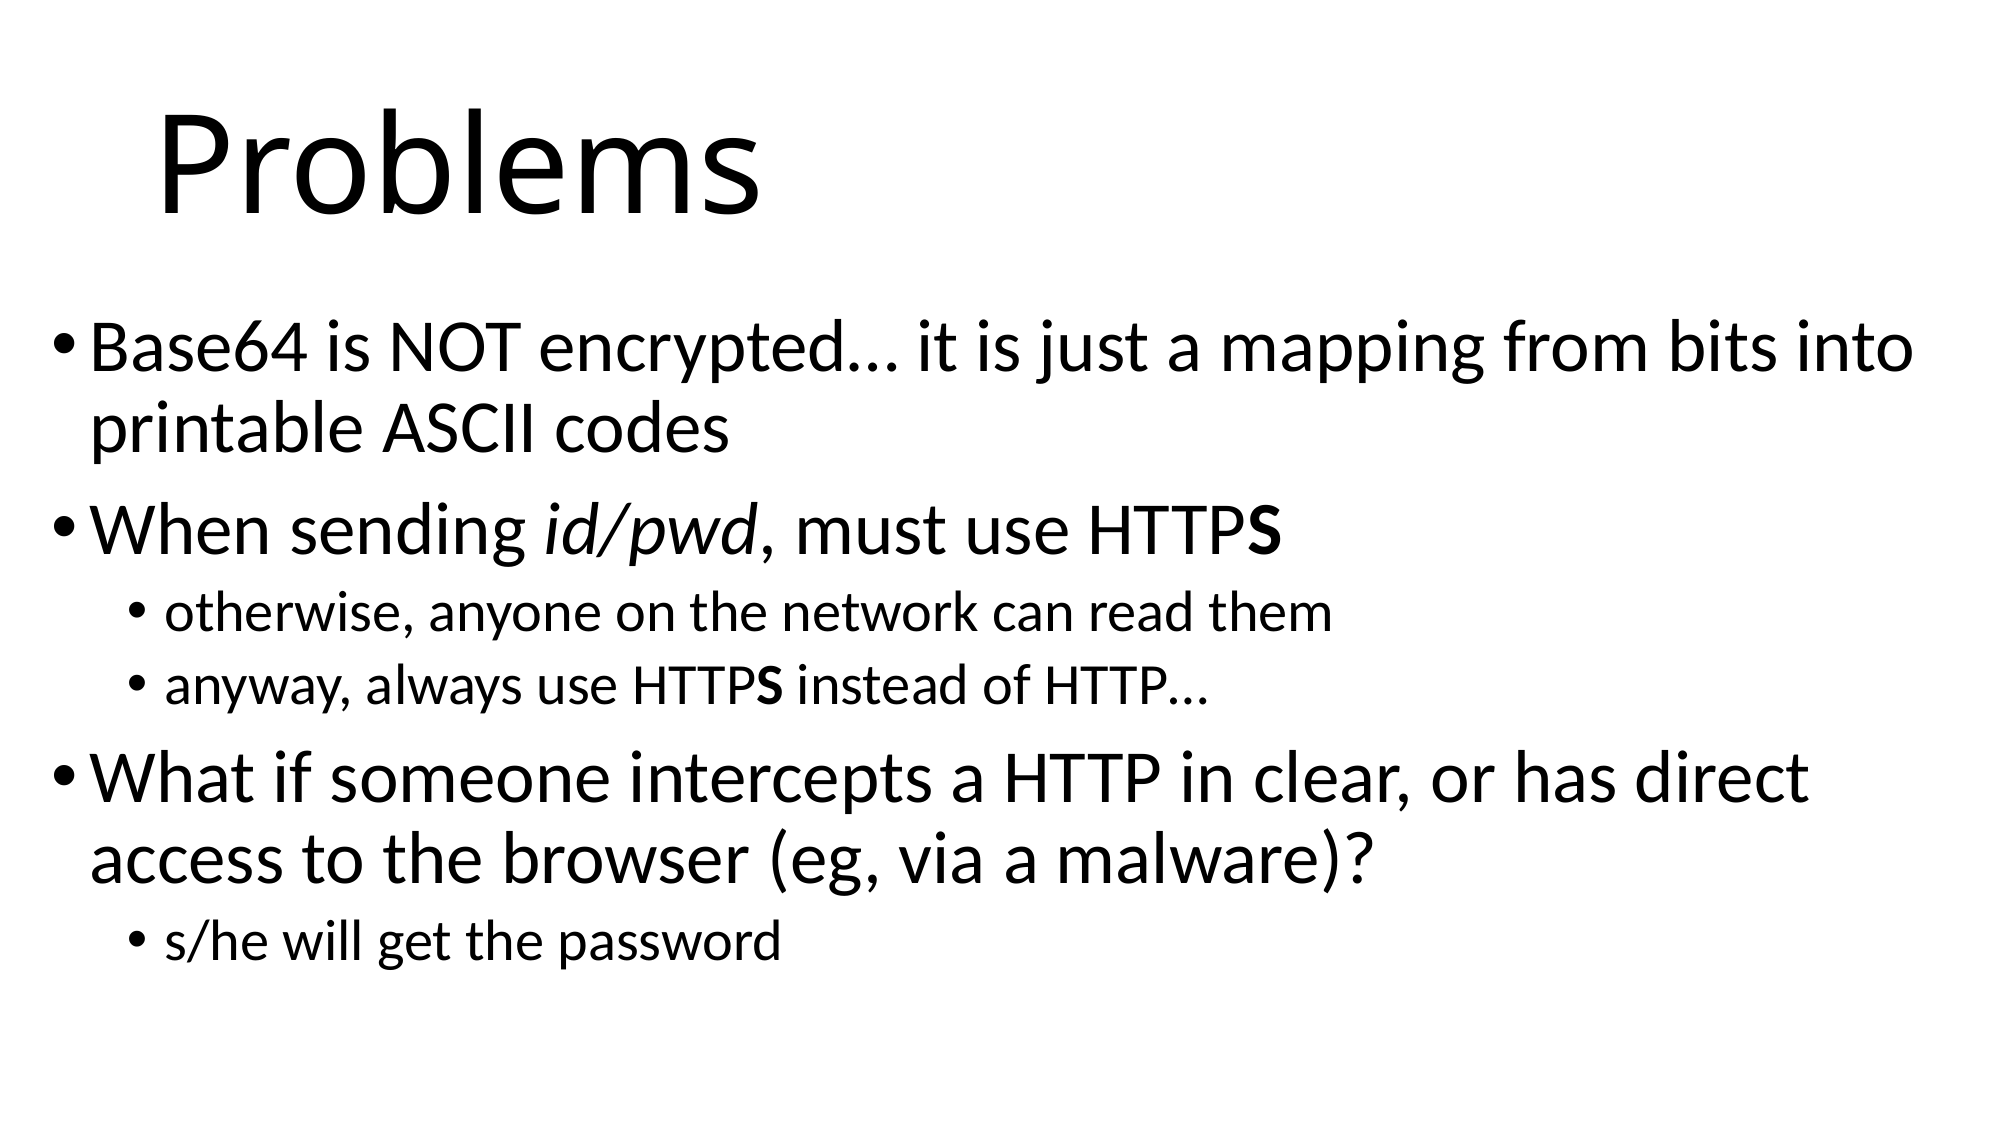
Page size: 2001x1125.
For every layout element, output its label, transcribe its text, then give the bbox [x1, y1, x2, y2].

list Base64 is NOT encrypted… it is just a mapping from bits into printable ASCII codes When sending id/pwd, must use HTTPS otherwise, anyone on the network can read them anyway, always use HTTPS instead of HTTP… What if someone intercepts a HTTP in clear, or has direct access to the browser (eg, via a malware)? s/he will get the password [36, 299, 1975, 1095]
title Problems [137, 59, 1863, 278]
